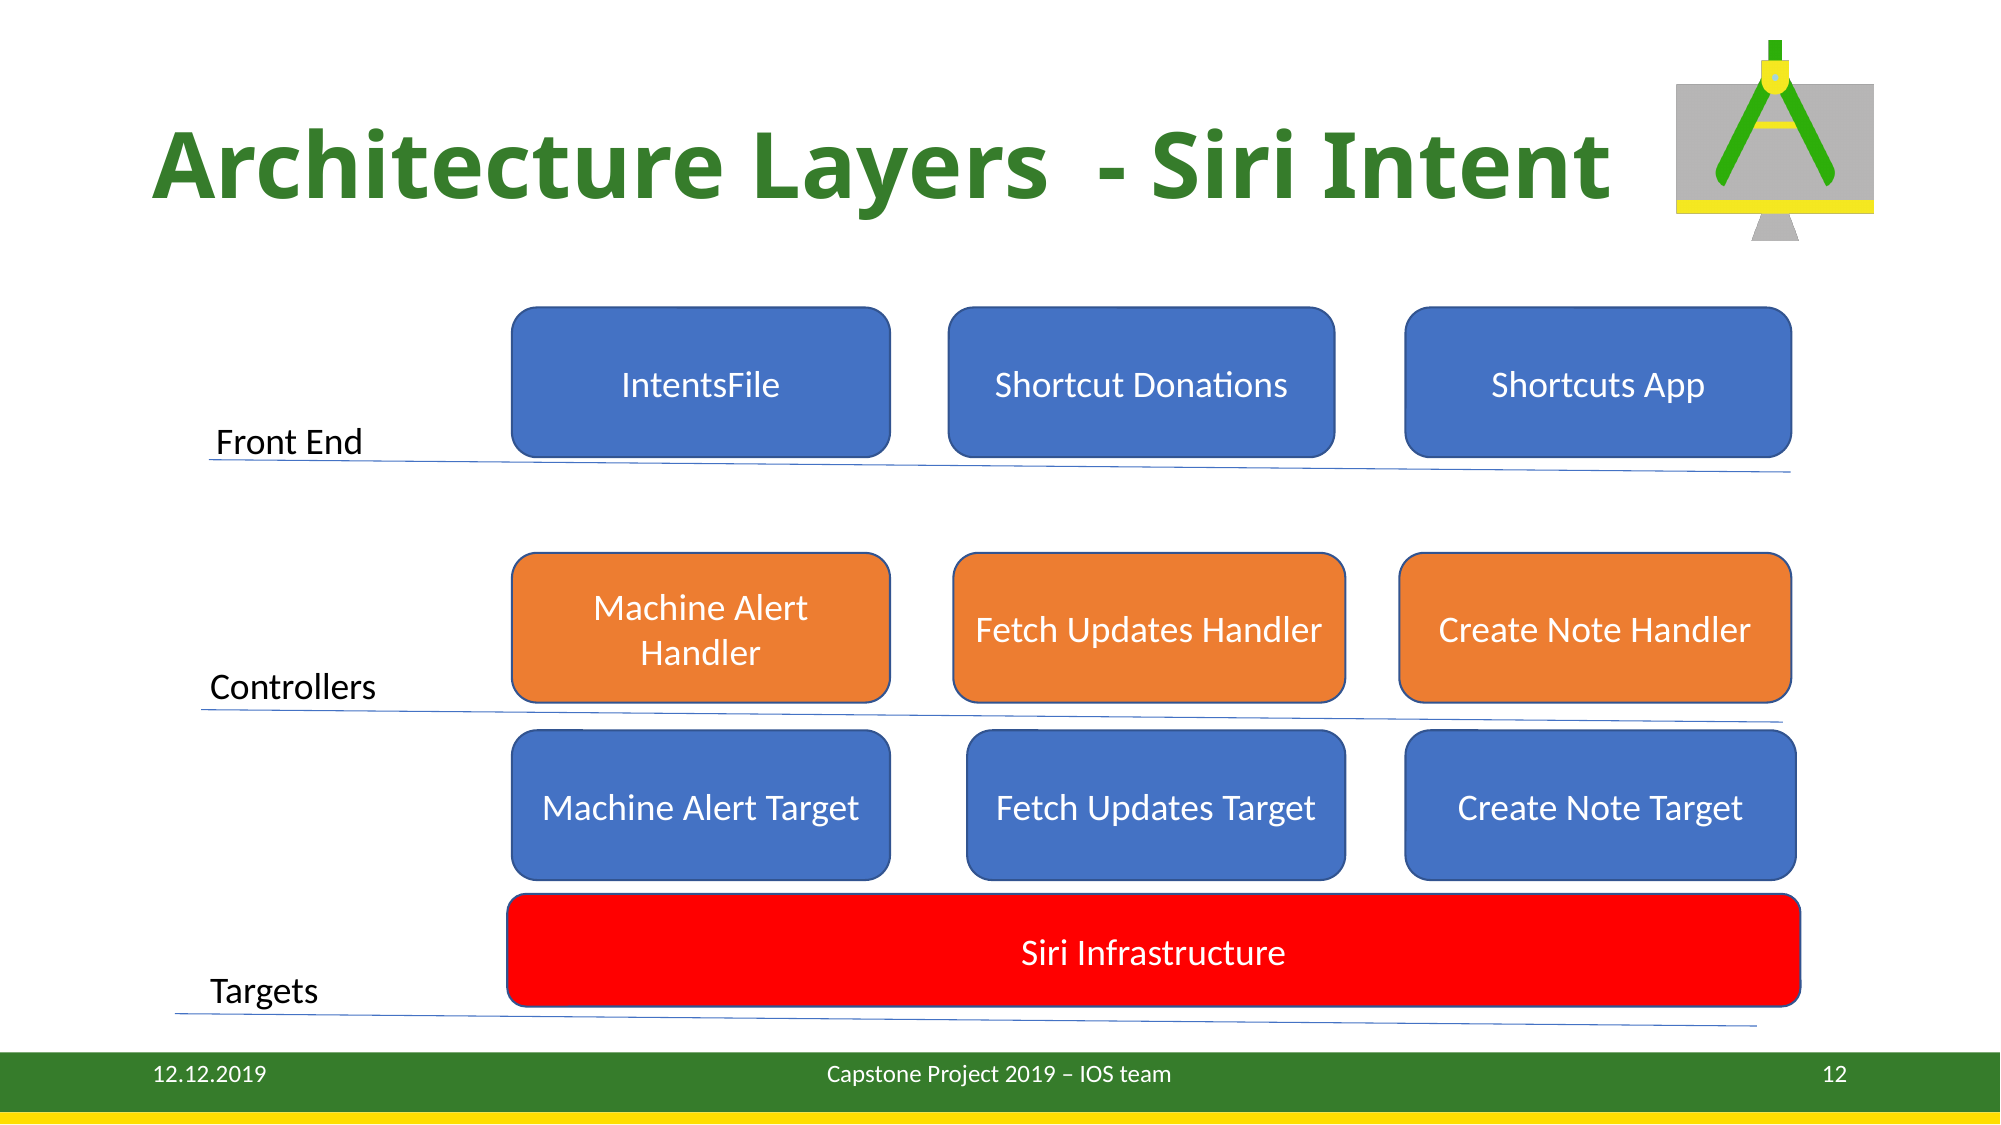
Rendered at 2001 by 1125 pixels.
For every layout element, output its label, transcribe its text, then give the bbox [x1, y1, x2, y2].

text_box Shortcuts App [1404, 306, 1793, 459]
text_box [201, 709, 1784, 723]
text_box [0, 1111, 2000, 1125]
slide_number 12 [1412, 1042, 1863, 1103]
text_box Siri Infrastructure [506, 892, 1802, 1008]
text_box IntentsFile [510, 306, 892, 459]
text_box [208, 459, 1791, 473]
text_box Machine Alert Handler [510, 551, 892, 704]
text_box Targets [195, 958, 645, 1013]
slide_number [137, 1042, 588, 1103]
text_box Fetch Updates Target [966, 729, 1347, 882]
text_box [0, 1051, 2000, 1111]
text_box Front End [201, 409, 533, 470]
text_box Fetch Updates Handler [952, 551, 1347, 704]
text_box Machine Alert Target [510, 729, 892, 882]
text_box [174, 1013, 1757, 1027]
text_box Shortcut Donations [947, 306, 1336, 459]
picture [1666, 33, 1884, 251]
text_box Create Note Handler [1398, 551, 1793, 704]
footer Capstone Project 2019 – IOS team [662, 1042, 1338, 1103]
title Architecture Layers - Siri Intent [137, 59, 1863, 278]
text_box Controllers [195, 654, 645, 715]
text_box Create Note Target [1404, 729, 1797, 882]
